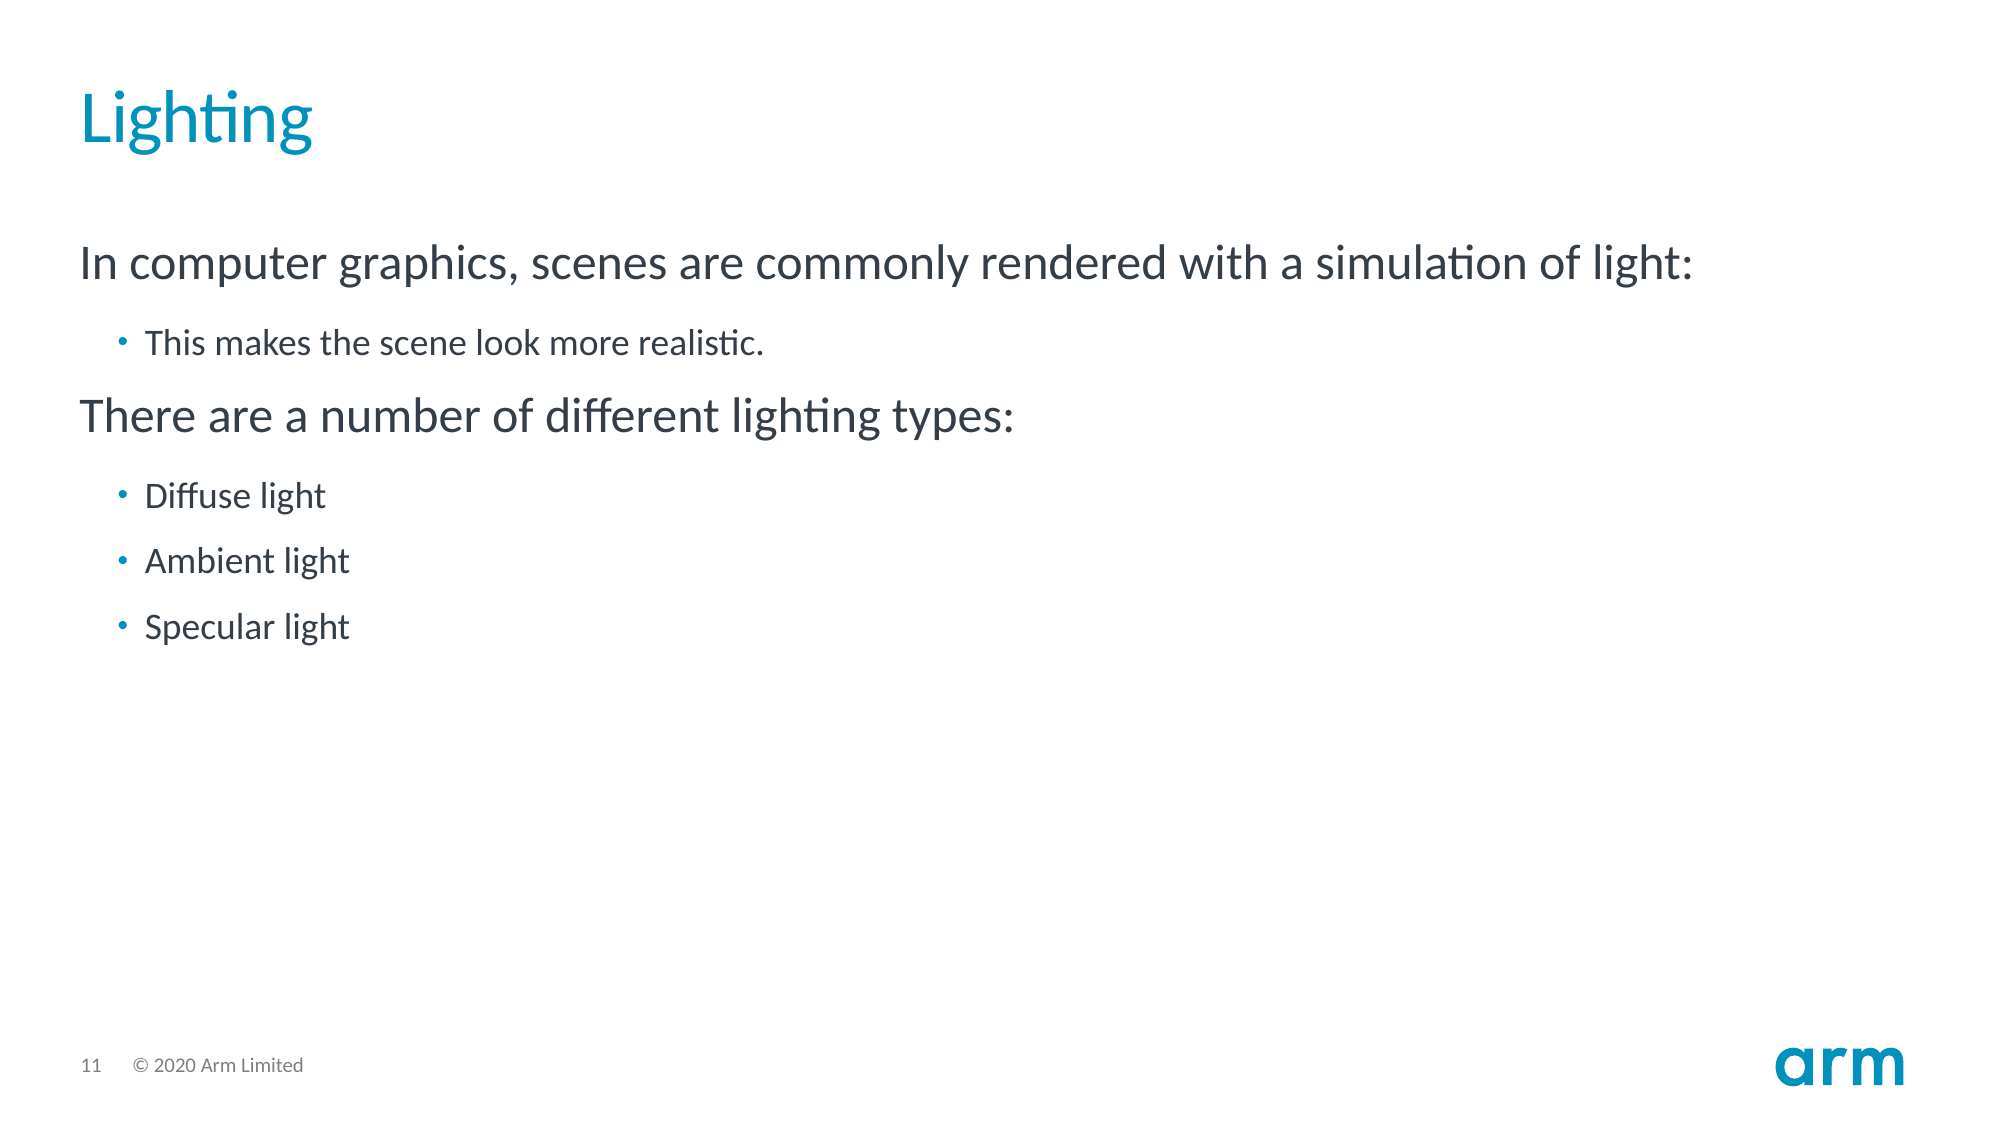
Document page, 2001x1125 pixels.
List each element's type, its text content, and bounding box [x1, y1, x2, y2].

list In computer graphics, scenes are commonly rendered with a simulation of light: This makes the scene look more realistic. There are a number of different lighting types: Diffuse light Ambient light Specular light [79, 236, 1910, 375]
title Lighting [80, 48, 1915, 158]
text_box [80, 436, 1911, 575]
